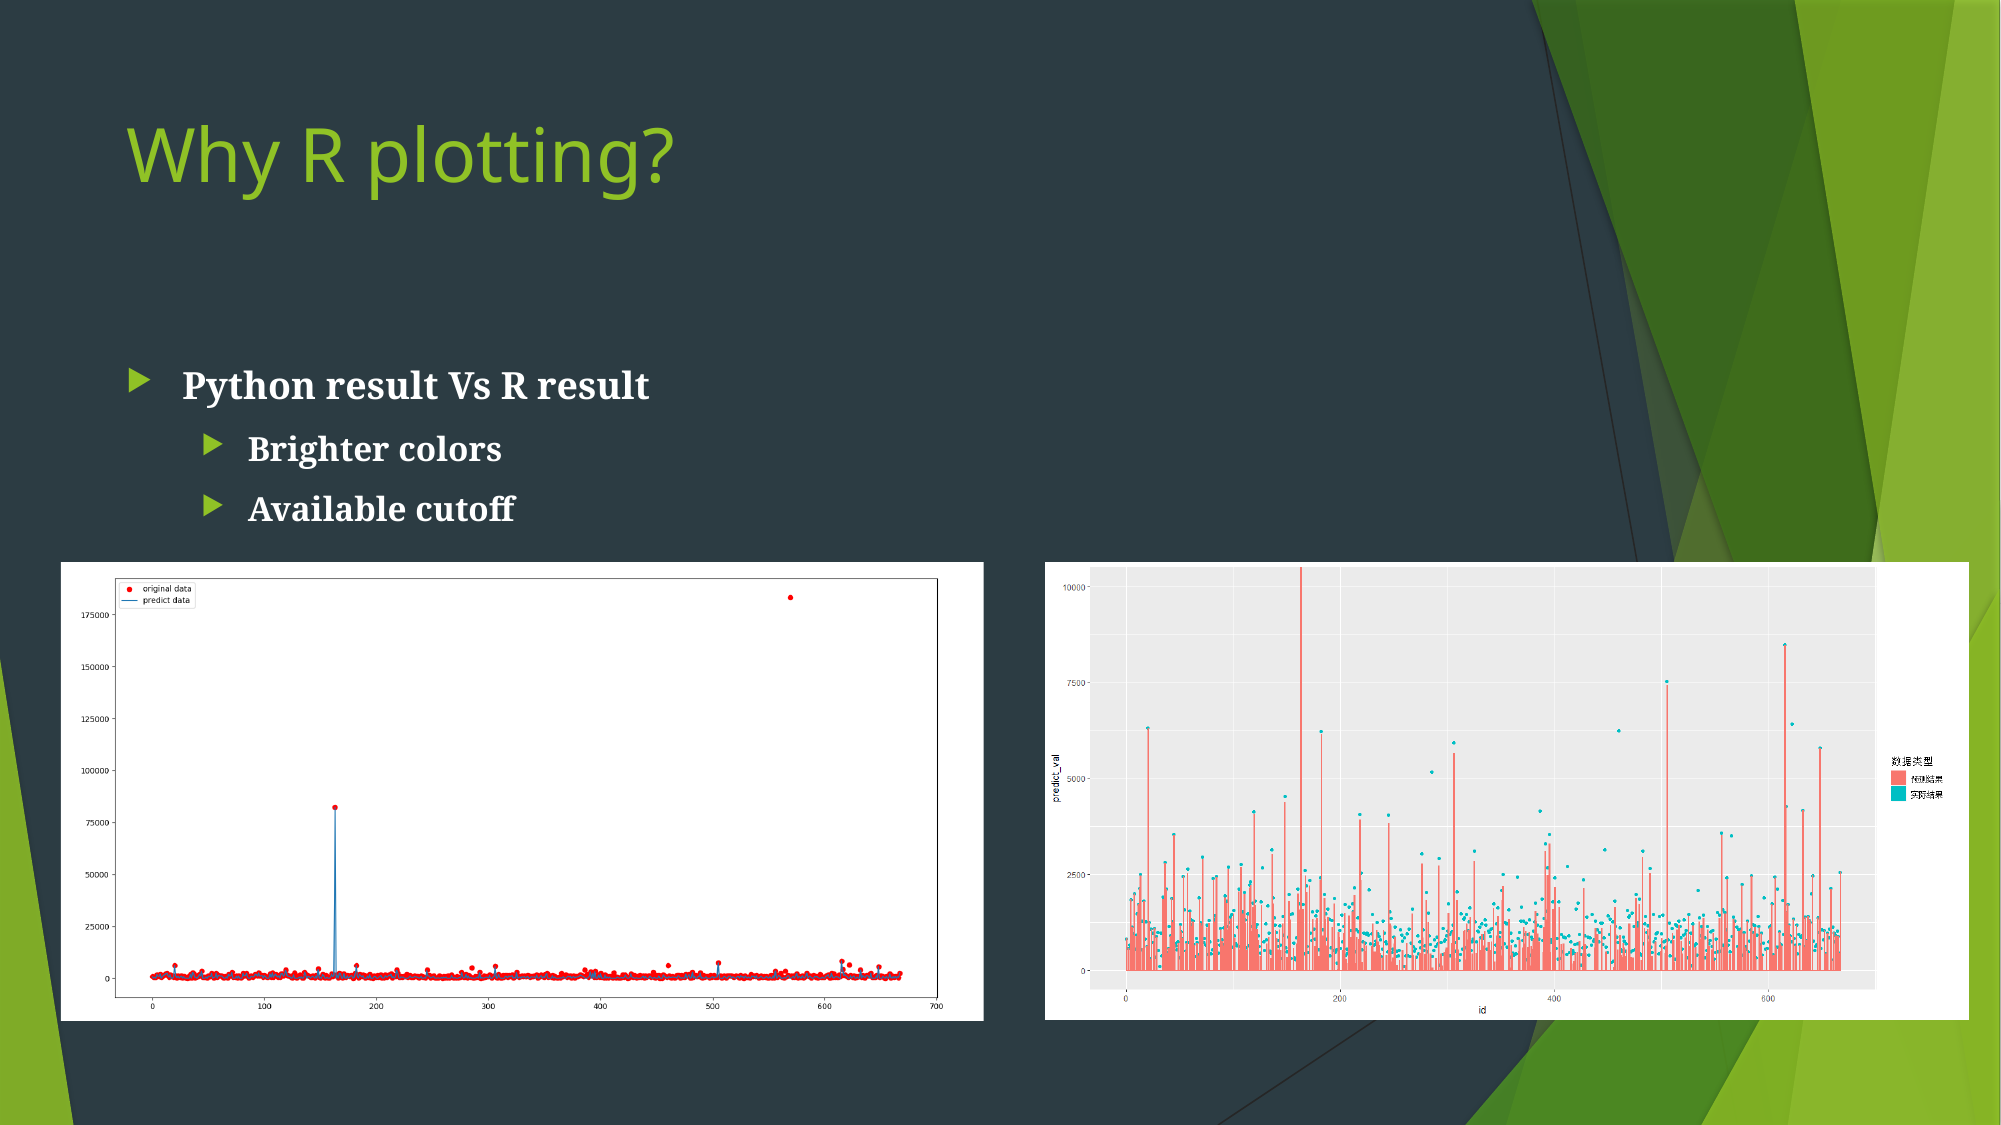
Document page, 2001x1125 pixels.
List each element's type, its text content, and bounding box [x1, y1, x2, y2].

list Python result Vs R result Brighter colors Available cutoff [111, 354, 1522, 992]
picture [1045, 561, 1970, 1021]
title Why R plotting? [111, 99, 1522, 317]
picture [60, 561, 985, 1022]
